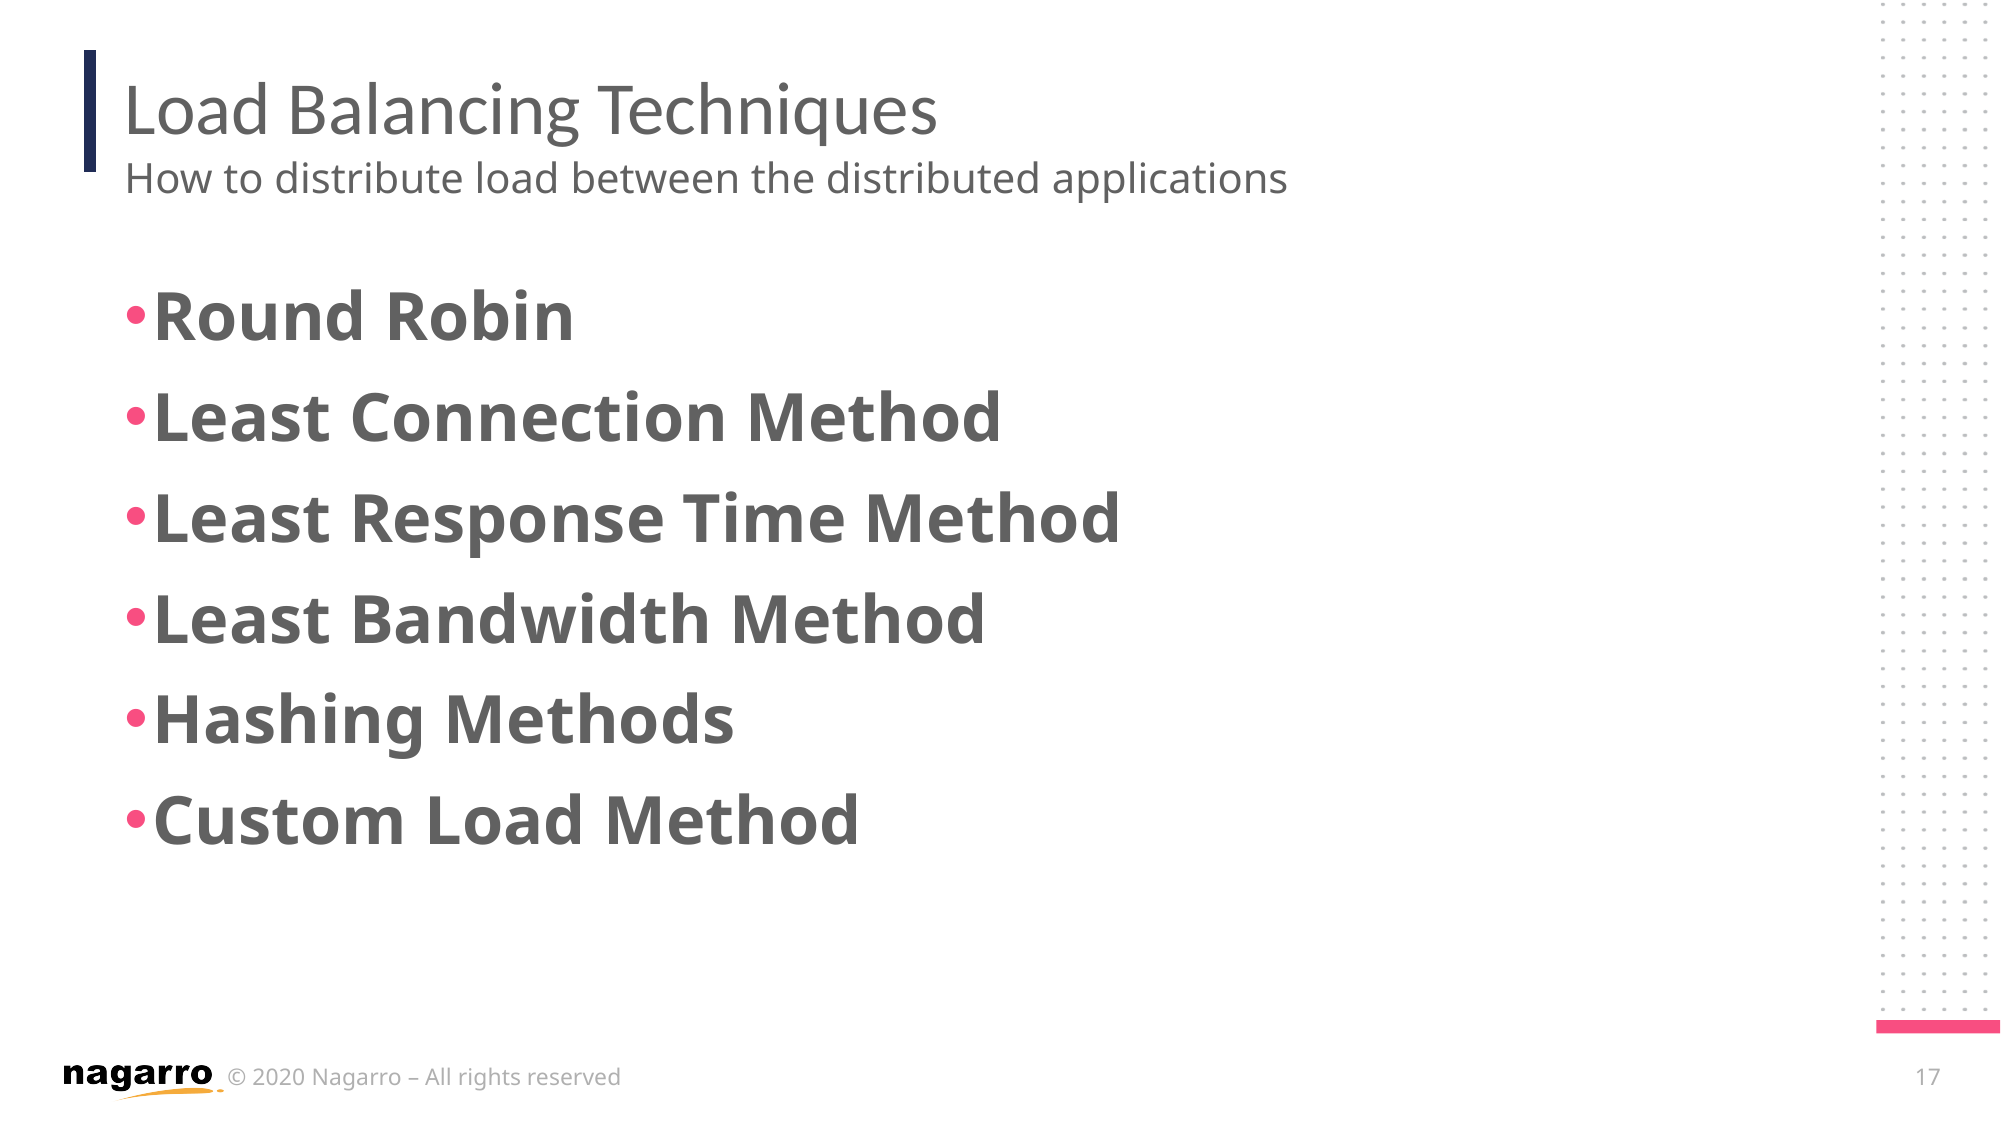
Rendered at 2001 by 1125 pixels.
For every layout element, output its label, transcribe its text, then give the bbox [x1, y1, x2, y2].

list How to distribute load between the distributed applications [109, 144, 1814, 211]
picture [1881, 0, 2000, 1020]
list Round Robin Least Connection Method Least Response Time Method Least Bandwidth Method Hashing Methods Custom Load Method [109, 266, 1814, 973]
picture [64, 1065, 224, 1102]
title Load Balancing Techniques [109, 62, 1814, 144]
